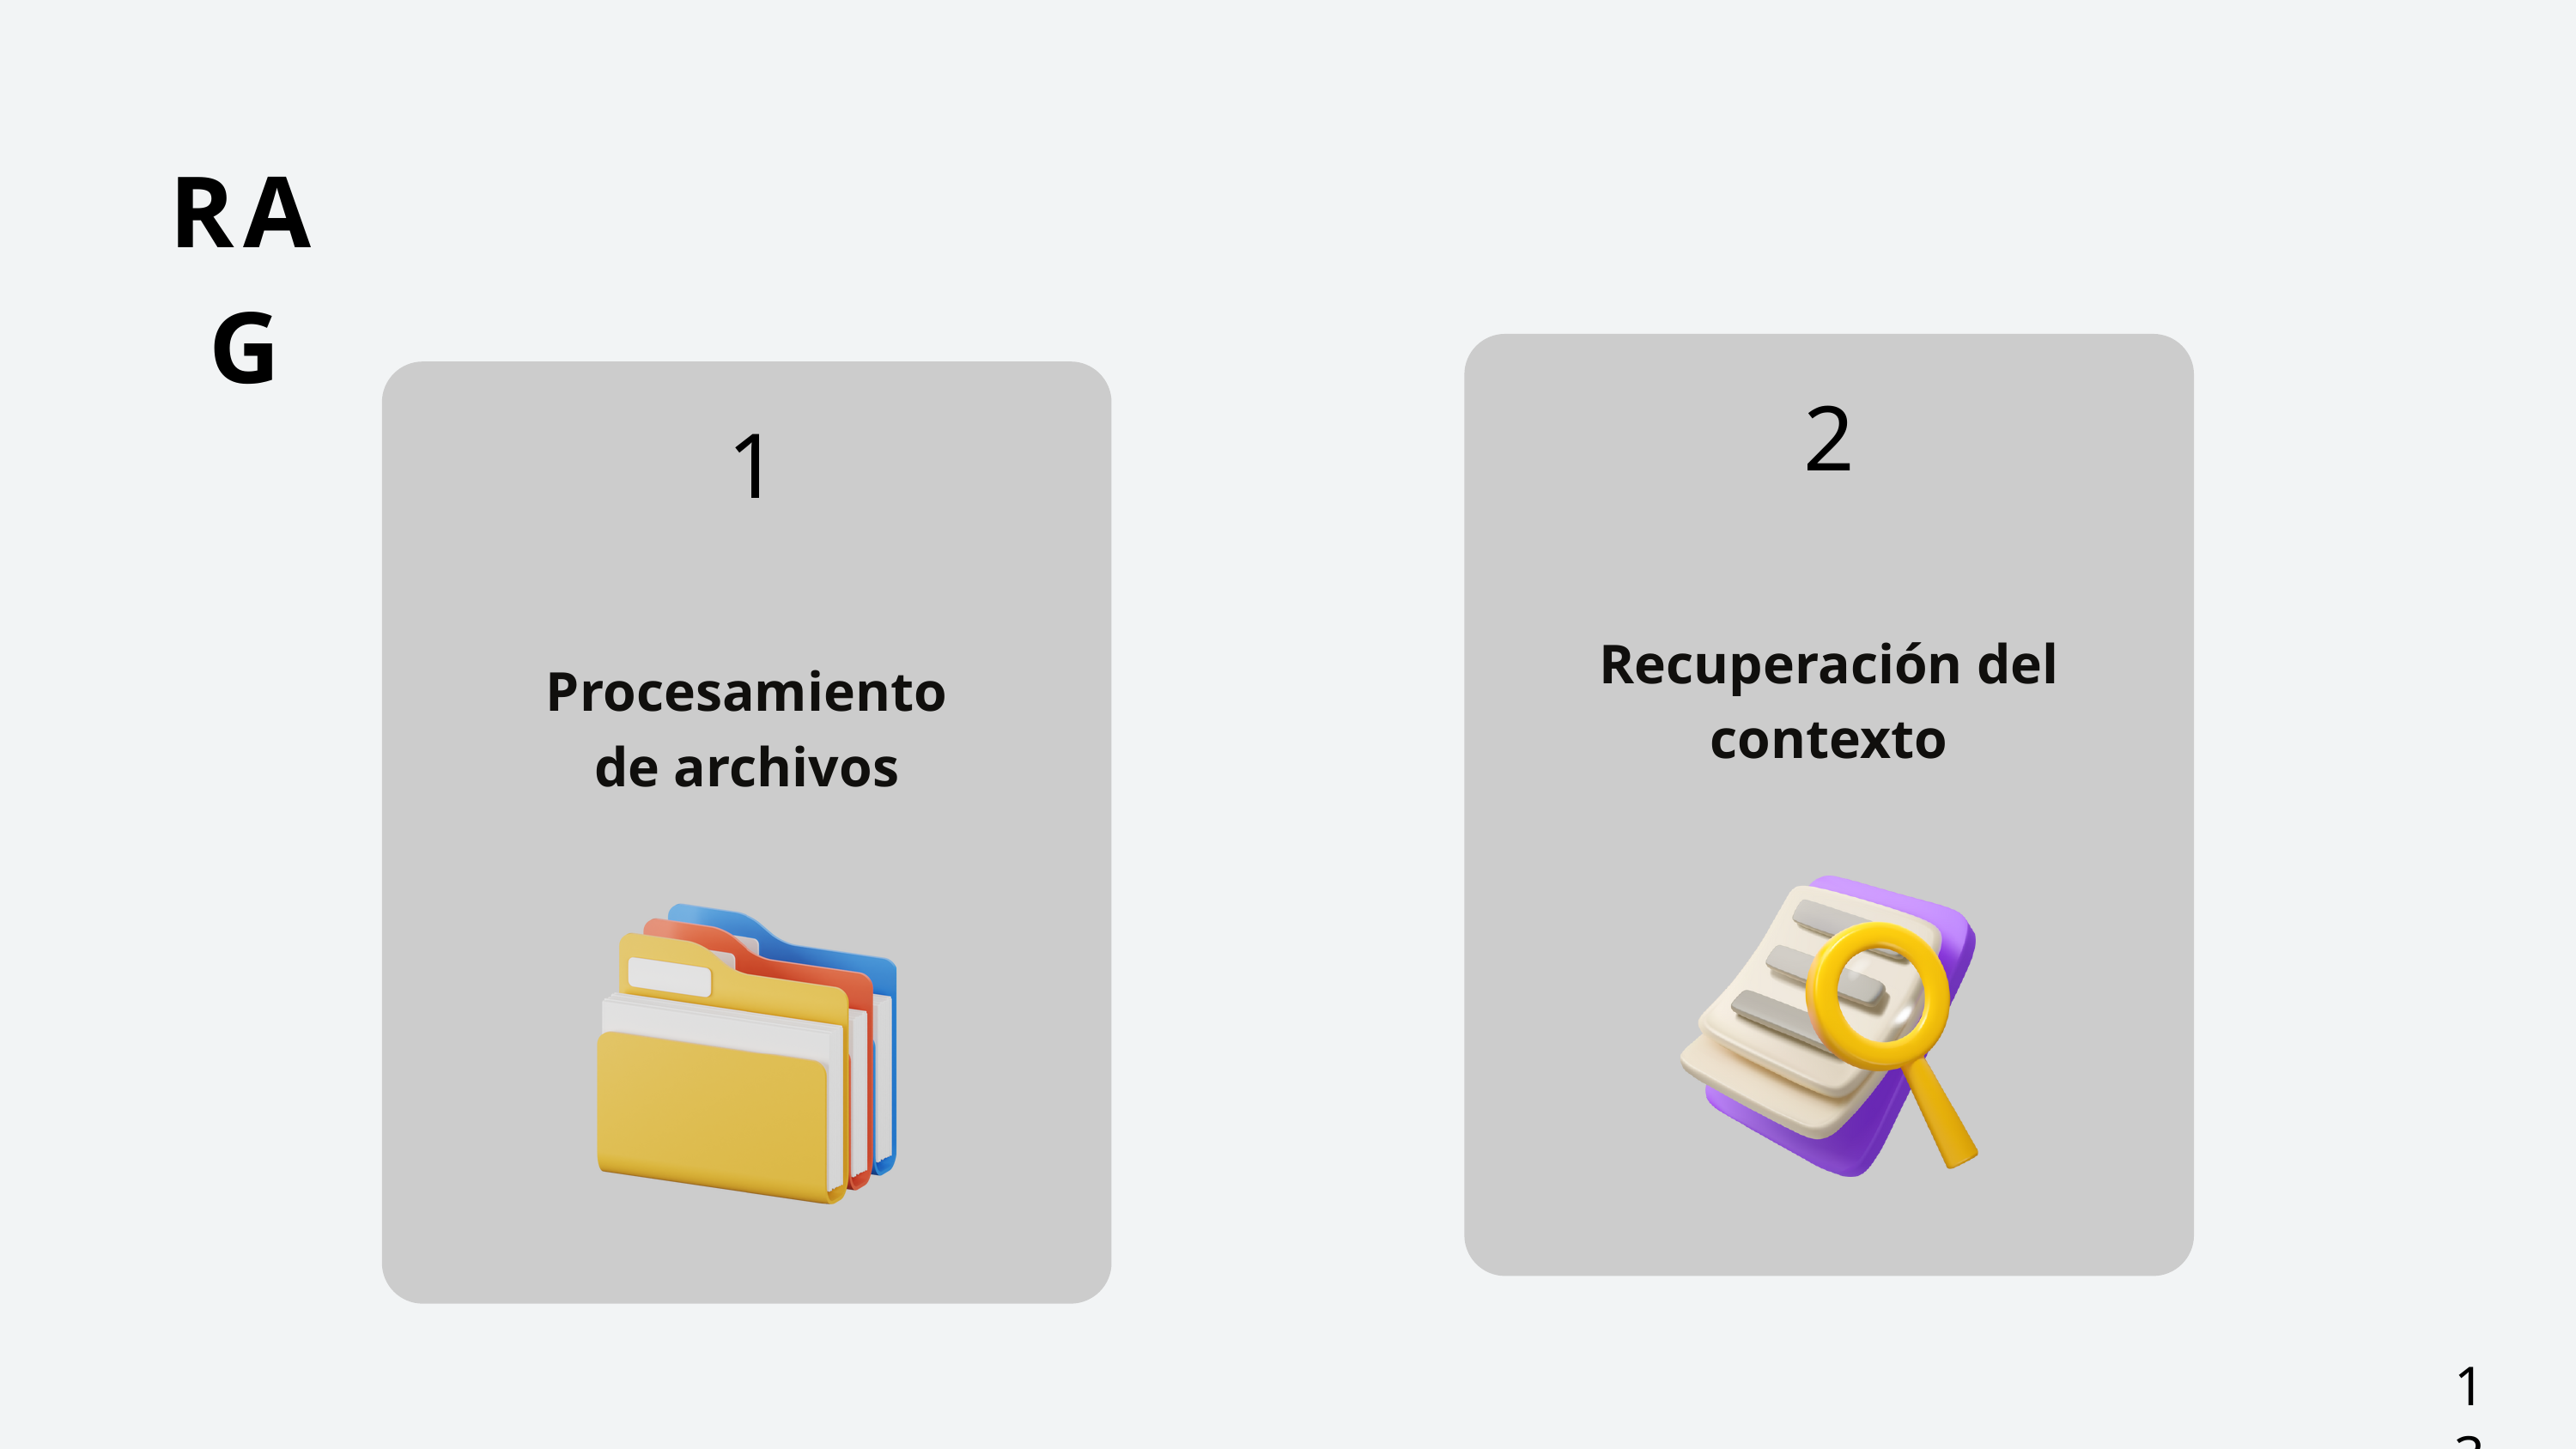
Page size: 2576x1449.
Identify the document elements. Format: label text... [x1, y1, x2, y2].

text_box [381, 361, 1112, 1304]
text_box 13 [2446, 1346, 2494, 1449]
text_box RAG [144, 131, 344, 403]
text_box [1464, 333, 2195, 1276]
